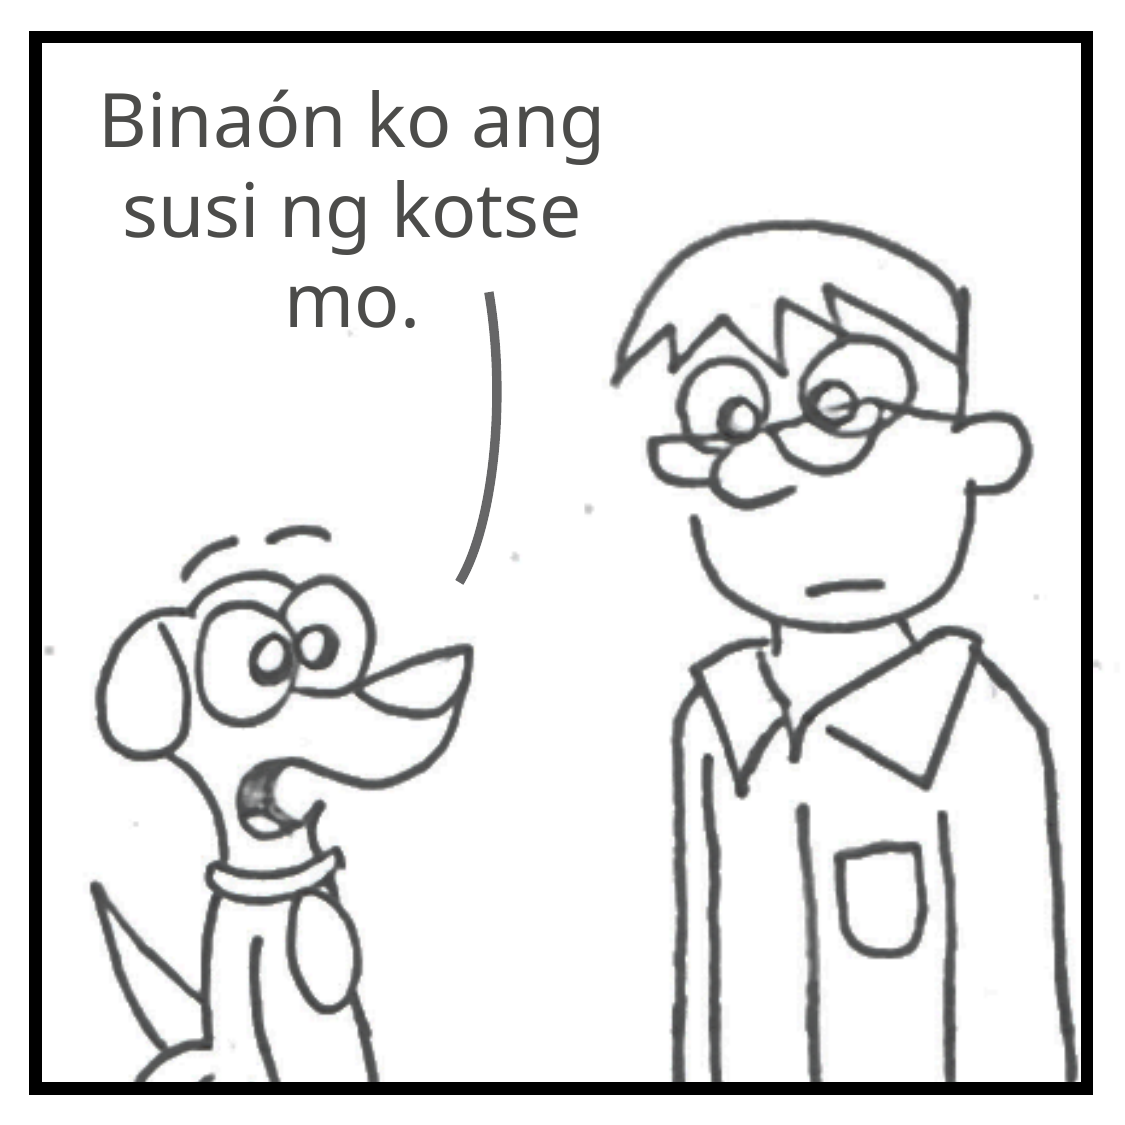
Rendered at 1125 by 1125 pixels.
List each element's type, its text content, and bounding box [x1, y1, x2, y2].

picture [35, 300, 557, 1089]
text_box Binaón ko ang susi ng kotse mo. [49, 64, 656, 350]
picture [584, 206, 1125, 1089]
text_box [34, 36, 1088, 1089]
